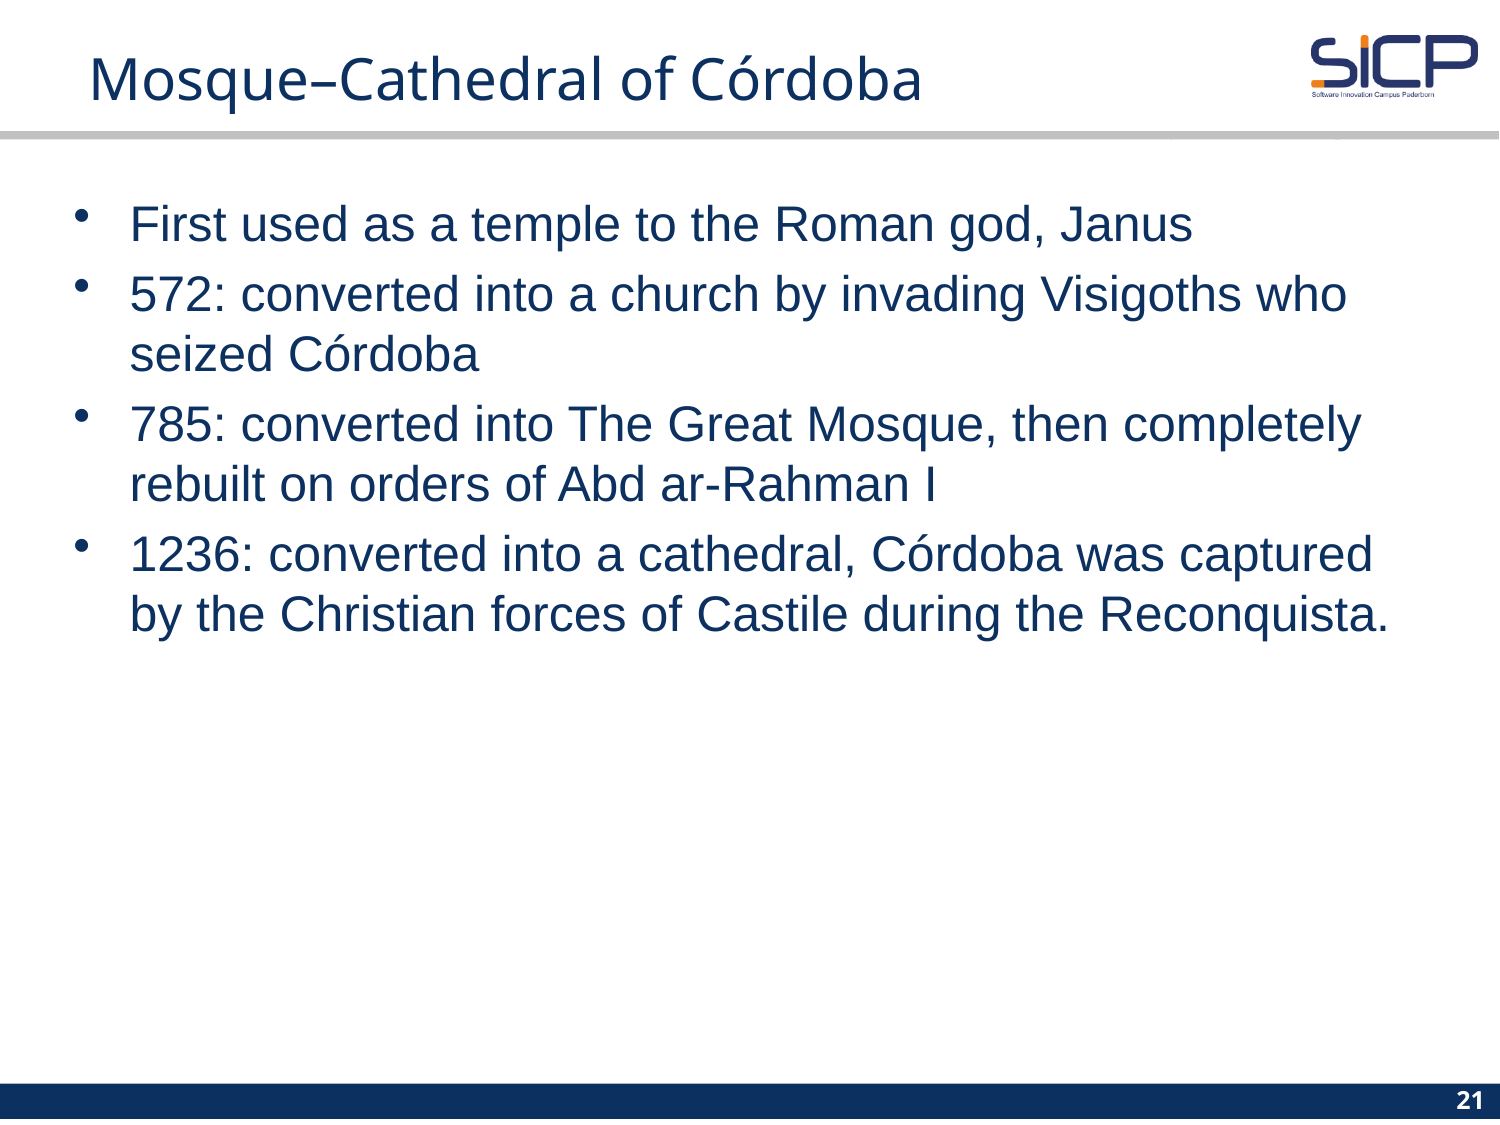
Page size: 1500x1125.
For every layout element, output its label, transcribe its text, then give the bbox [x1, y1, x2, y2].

picture [1311, 35, 1478, 98]
title Mosque–Cathedral of Córdoba [58, 35, 1161, 118]
list First used as a temple to the Roman god, Janus 572: converted into a church by invading Visigoths who seized Córdoba 785: converted into The Great Mosque, then completely rebuilt on orders of Abd ar-Rahman I 1236: converted into a cathedral, Córdoba was captured by the Christian forces of Castile during the Reconquista. [58, 184, 1442, 1040]
slide_number 21 [1394, 1083, 1500, 1120]
